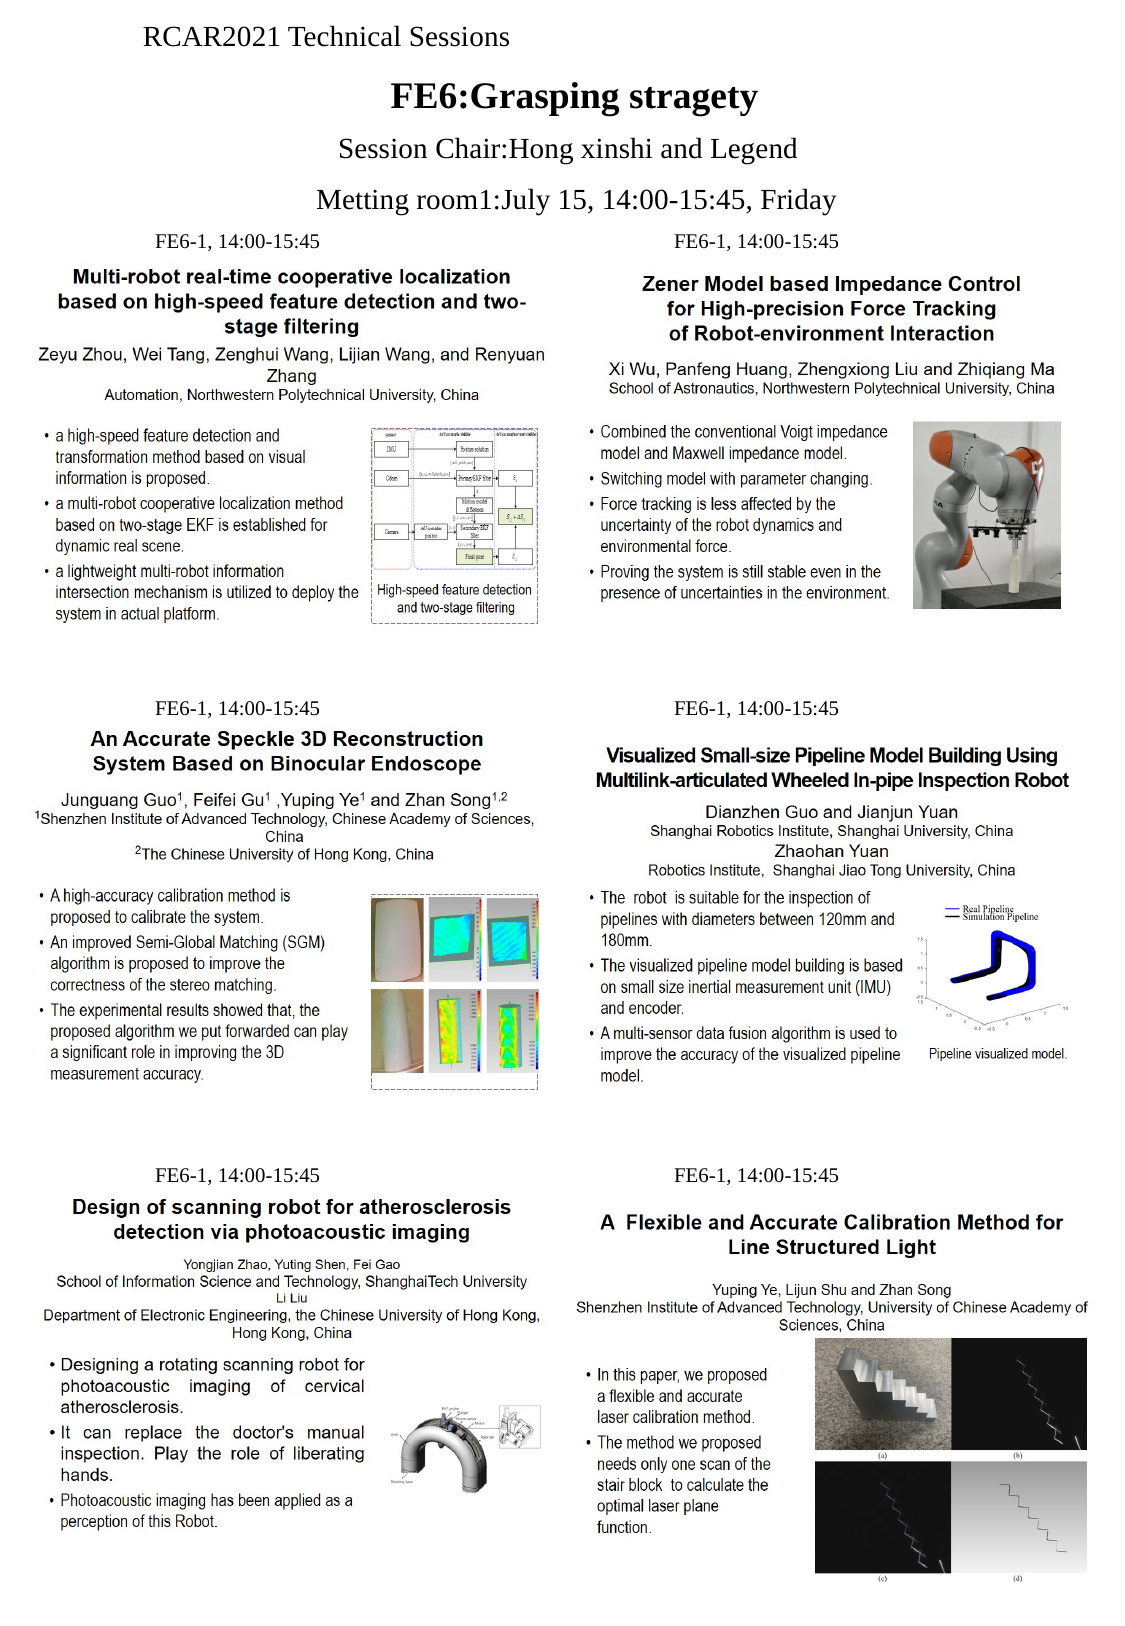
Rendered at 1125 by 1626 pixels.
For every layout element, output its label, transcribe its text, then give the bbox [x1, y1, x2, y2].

picture [27, 718, 556, 1115]
text_box FE6-1, 14:00-15:45 [86, 687, 389, 717]
text_box RCAR2021 Technical Sessions [128, 9, 526, 60]
picture [567, 252, 1096, 649]
text_box FE6-1, 14:00-15:45 [86, 220, 389, 250]
text_box FE6-1, 14:00-15:45 [605, 220, 908, 250]
picture [27, 252, 556, 649]
picture [27, 1185, 556, 1582]
text_box FE6-1, 14:00-15:45 [605, 687, 908, 717]
text_box FE6:Grasping stragety [375, 64, 774, 121]
text_box Metting room1:July 15, 14:00-15:45, Friday [301, 173, 853, 223]
text_box FE6-1, 14:00-15:45 [605, 1154, 908, 1183]
text_box FE6-1, 14:00-15:45 [86, 1154, 389, 1183]
picture [567, 718, 1096, 1115]
text_box Session Chair:Hong xinshi and Legend [323, 121, 814, 172]
picture [567, 1185, 1096, 1582]
